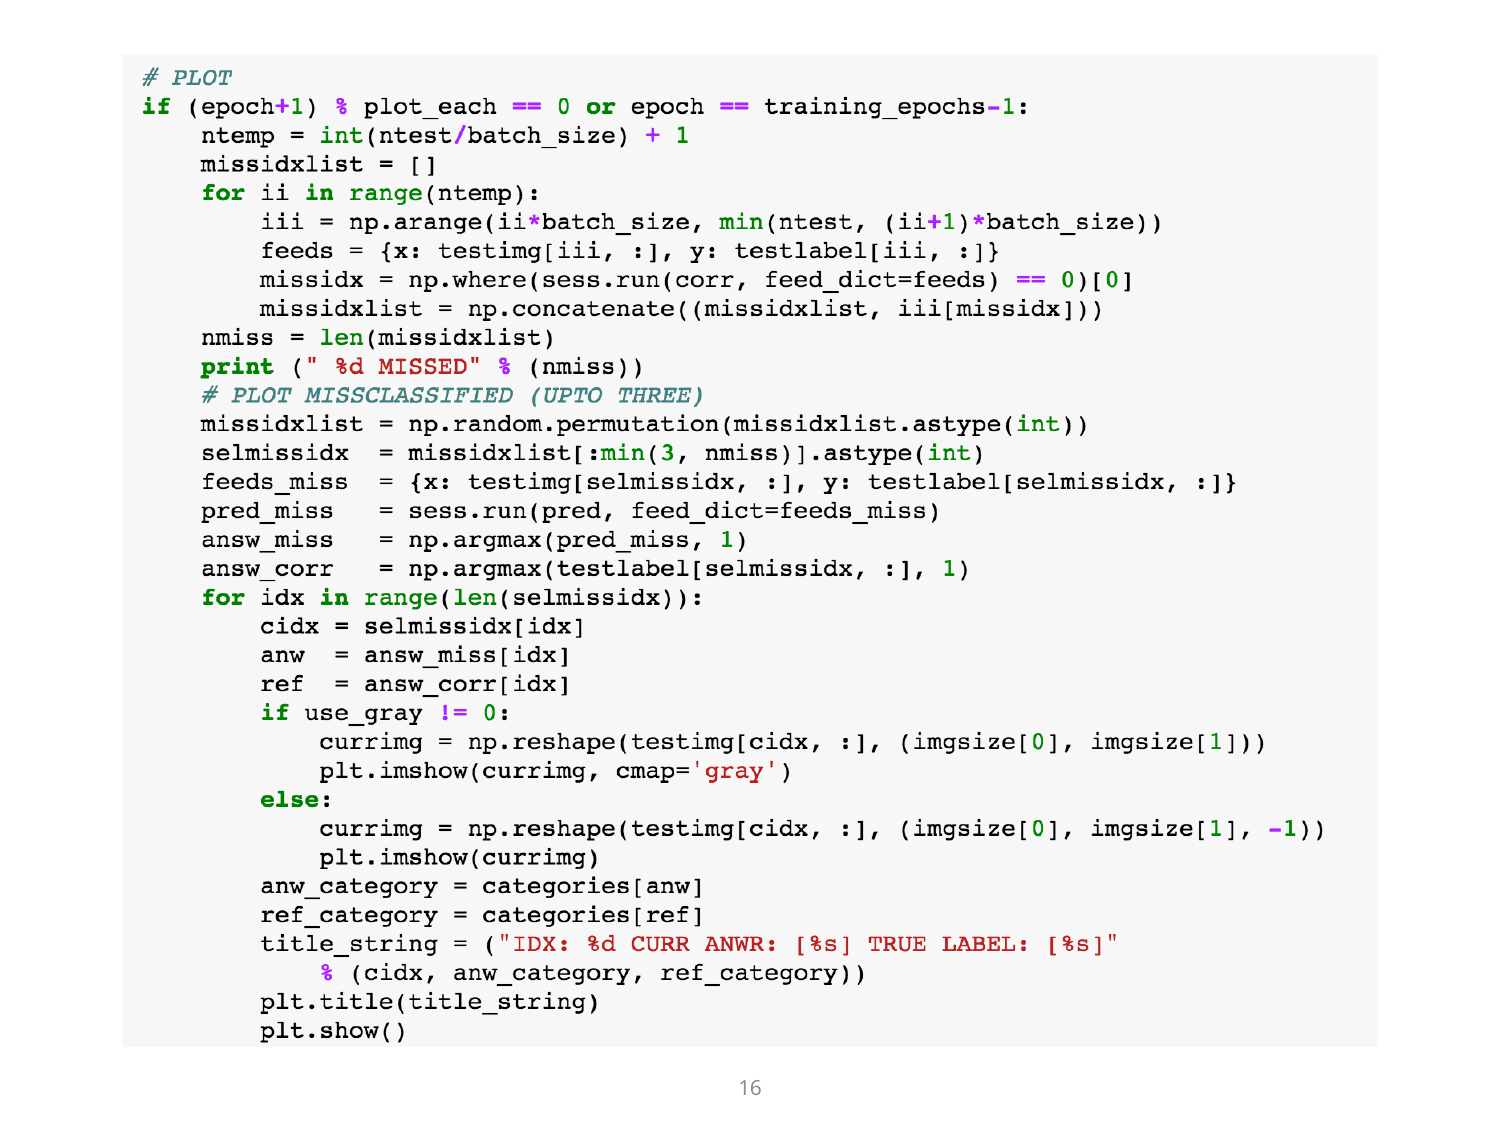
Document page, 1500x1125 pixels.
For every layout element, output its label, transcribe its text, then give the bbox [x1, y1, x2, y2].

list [122, 54, 1378, 1048]
slide_number 16 [575, 1058, 925, 1119]
